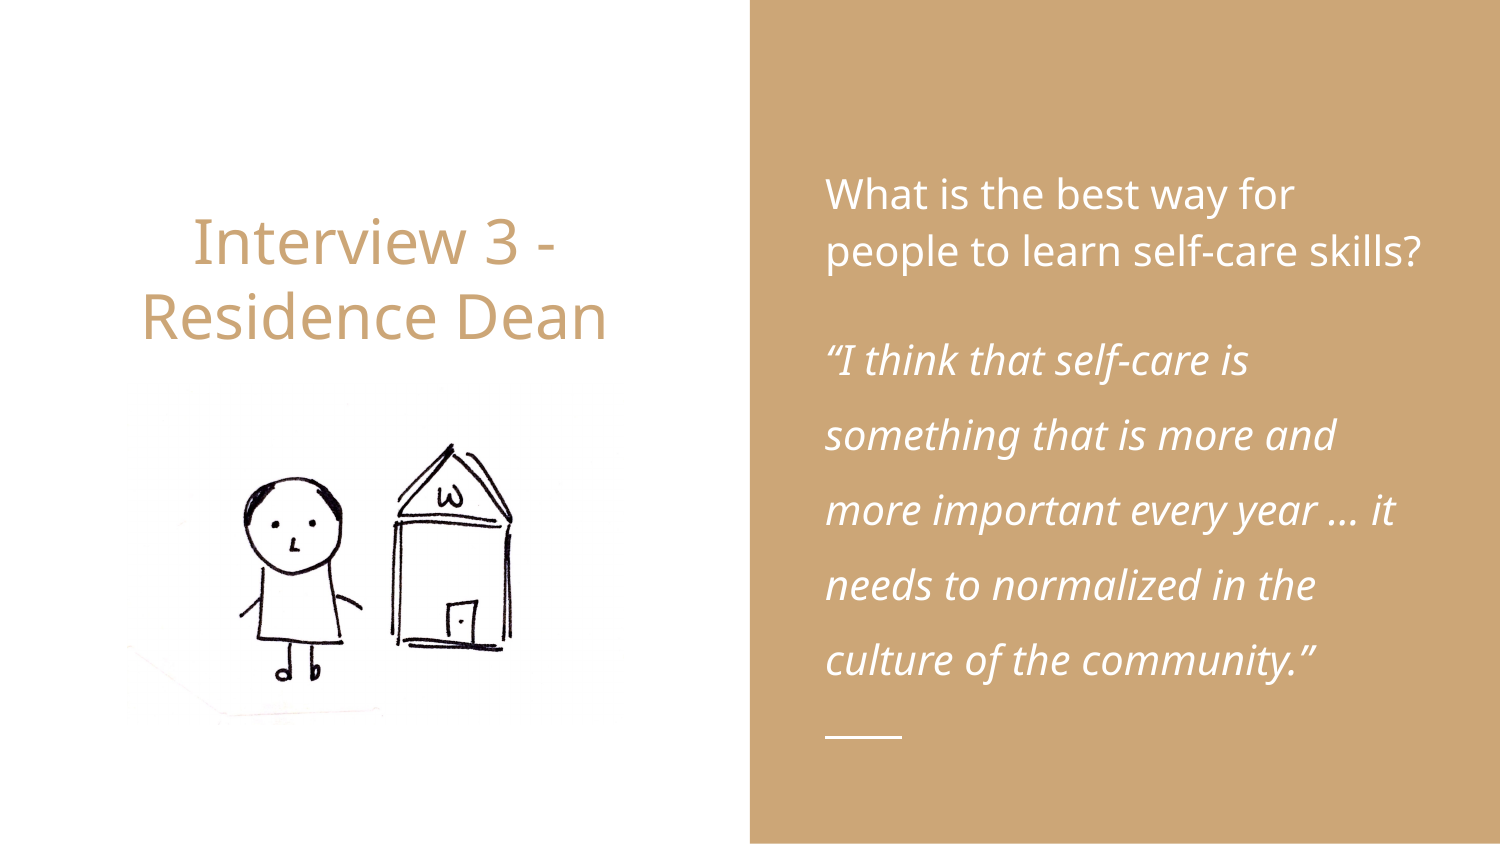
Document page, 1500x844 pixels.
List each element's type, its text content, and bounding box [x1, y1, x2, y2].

picture [127, 383, 624, 726]
list What is the best way for people to learn self-care skills? “I think that self-care is something that is more and more important every year … it needs to normalized in the culture of the community.” [810, 118, 1440, 725]
title Interview 3 - Residence Dean [43, 73, 708, 367]
